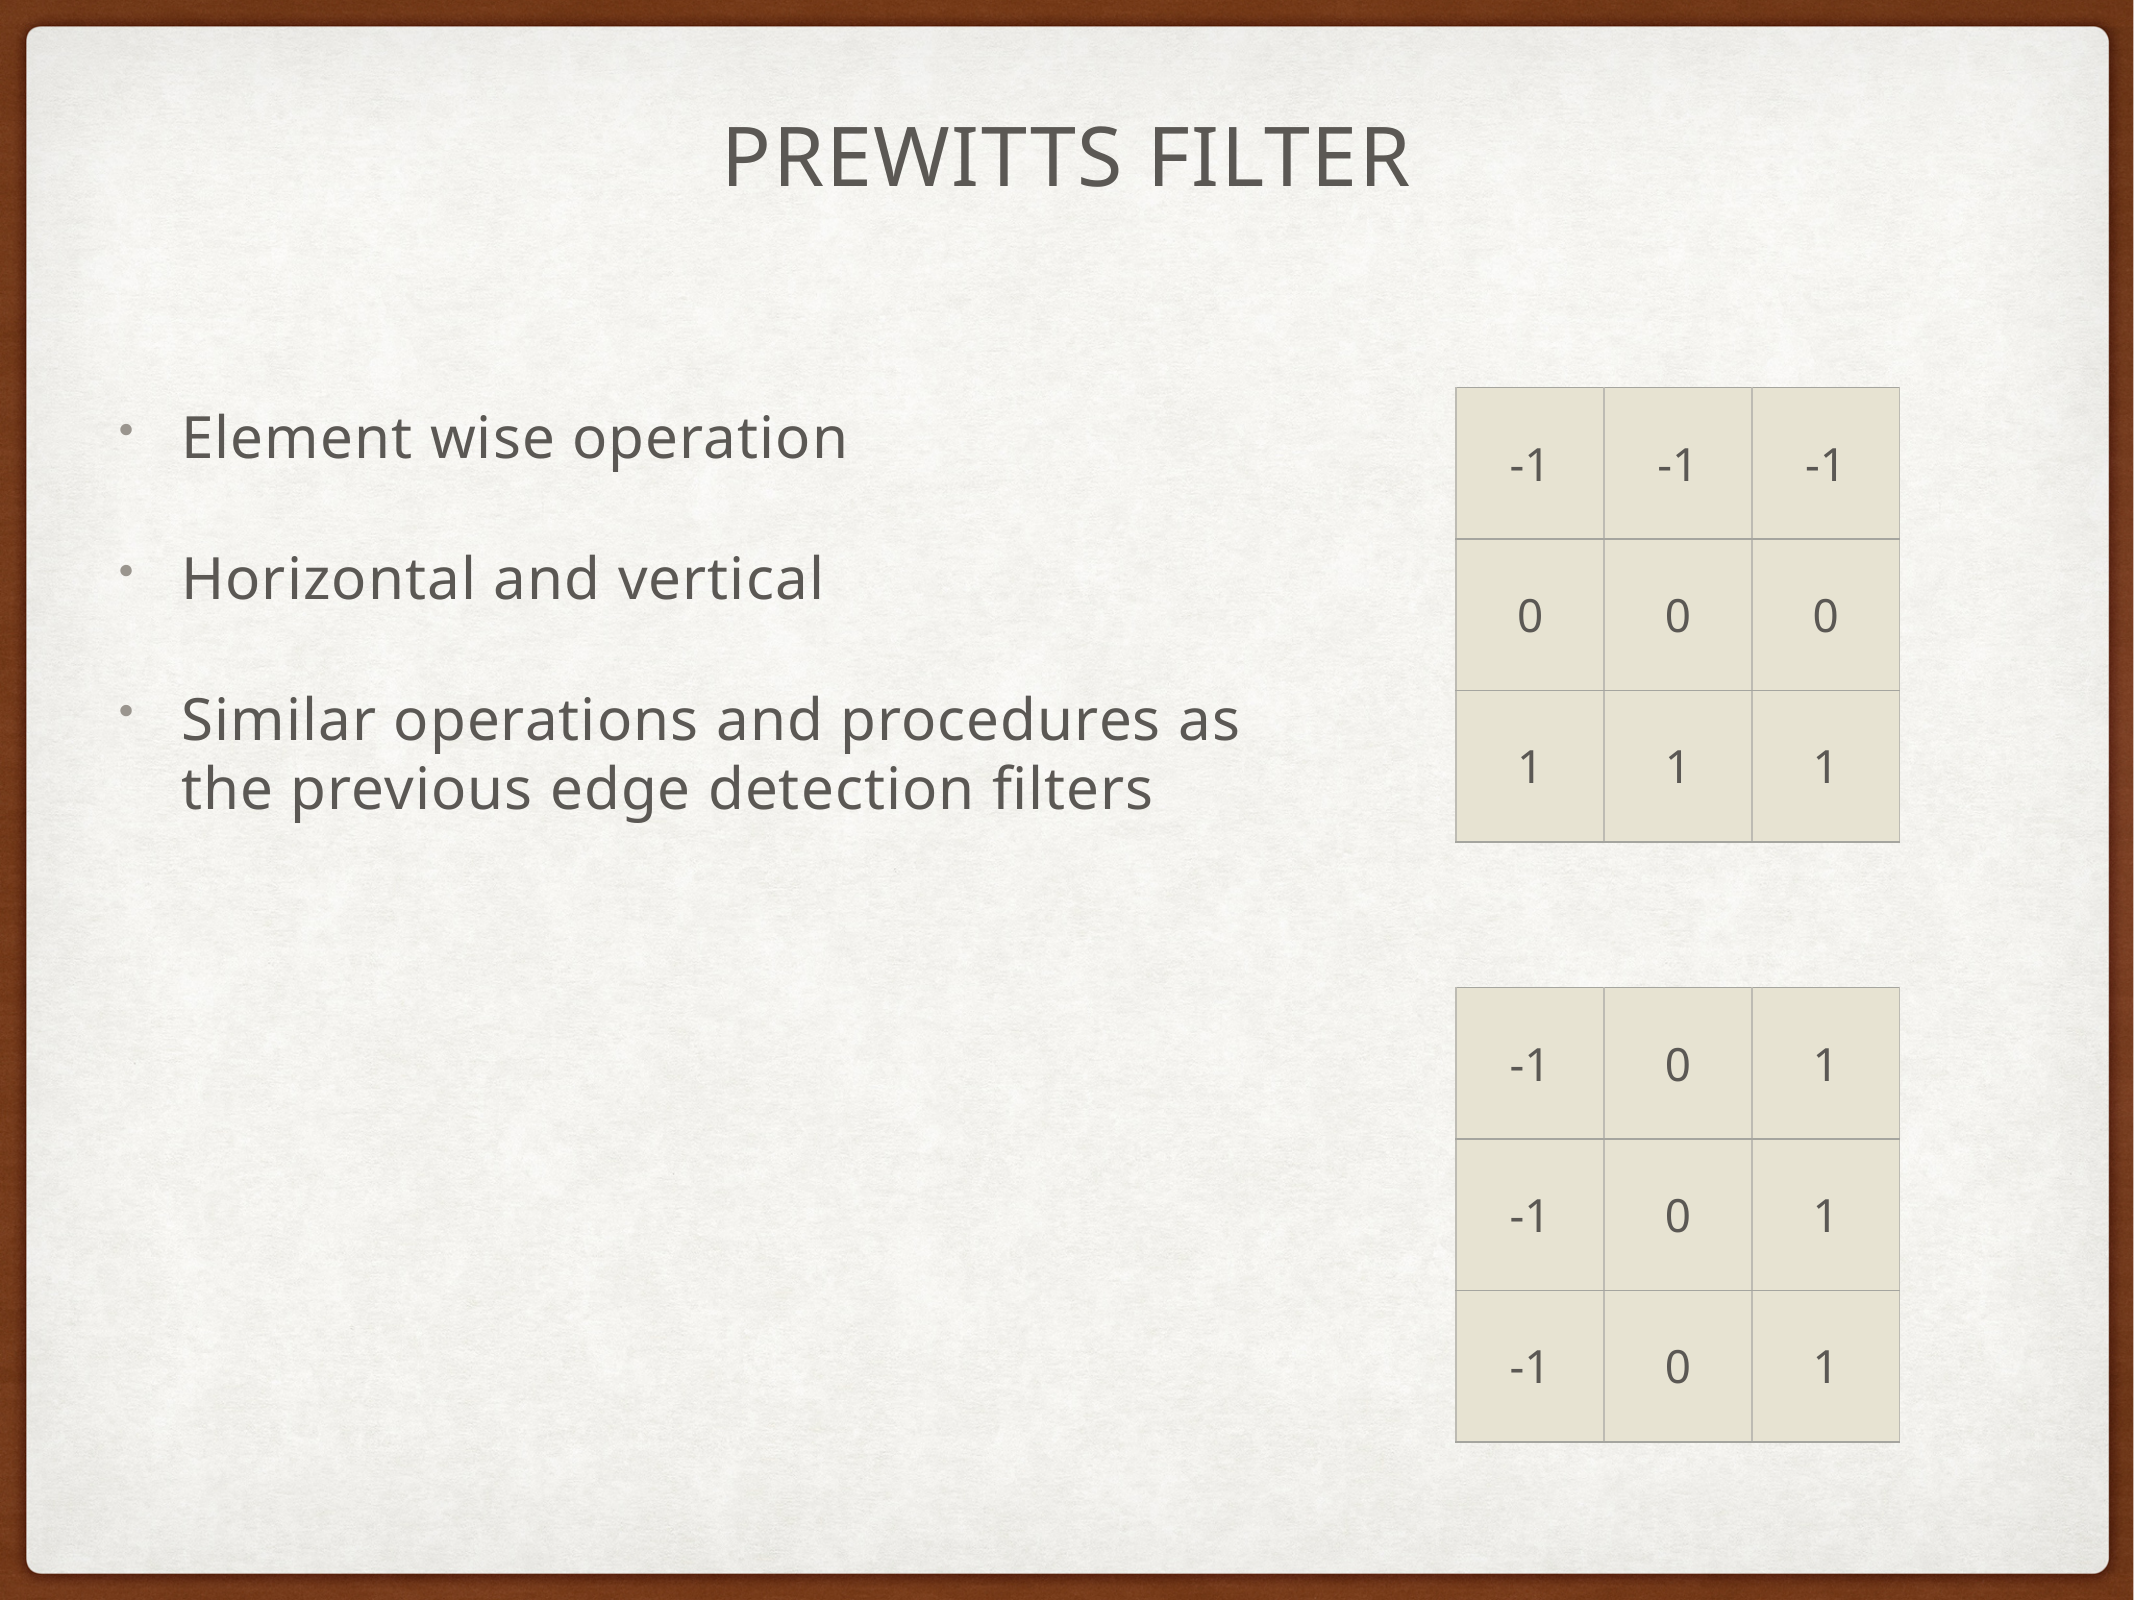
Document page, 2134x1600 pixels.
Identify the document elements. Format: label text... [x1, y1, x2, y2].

picture [0, 0, 2134, 1600]
table_cell 1 [1753, 691, 1899, 841]
table_header -1 [1457, 988, 1603, 1138]
table_cell 1 [1753, 1291, 1899, 1441]
table_cell 0 [1605, 1140, 1751, 1290]
title Prewitts Filter [109, 95, 2024, 220]
table_cell 0 [1605, 540, 1751, 690]
table_cell 0 [1753, 540, 1899, 690]
table_cell 0 [1457, 540, 1603, 690]
table_cell 1 [1457, 691, 1603, 841]
table_cell -1 [1457, 1291, 1603, 1441]
list Element wise operation Horizontal and vertical Similar operations and procedures as the previous edge detection filters [109, 391, 1301, 1451]
table_cell 0 [1605, 1291, 1751, 1441]
table_cell -1 [1457, 1140, 1603, 1290]
table_header -1 [1753, 388, 1899, 538]
table_header -1 [1605, 388, 1751, 538]
table_cell 1 [1605, 691, 1751, 841]
table_cell 1 [1753, 1140, 1899, 1290]
table_header -1 [1457, 388, 1603, 538]
table_header 0 [1605, 988, 1751, 1138]
table_header 1 [1753, 988, 1899, 1138]
